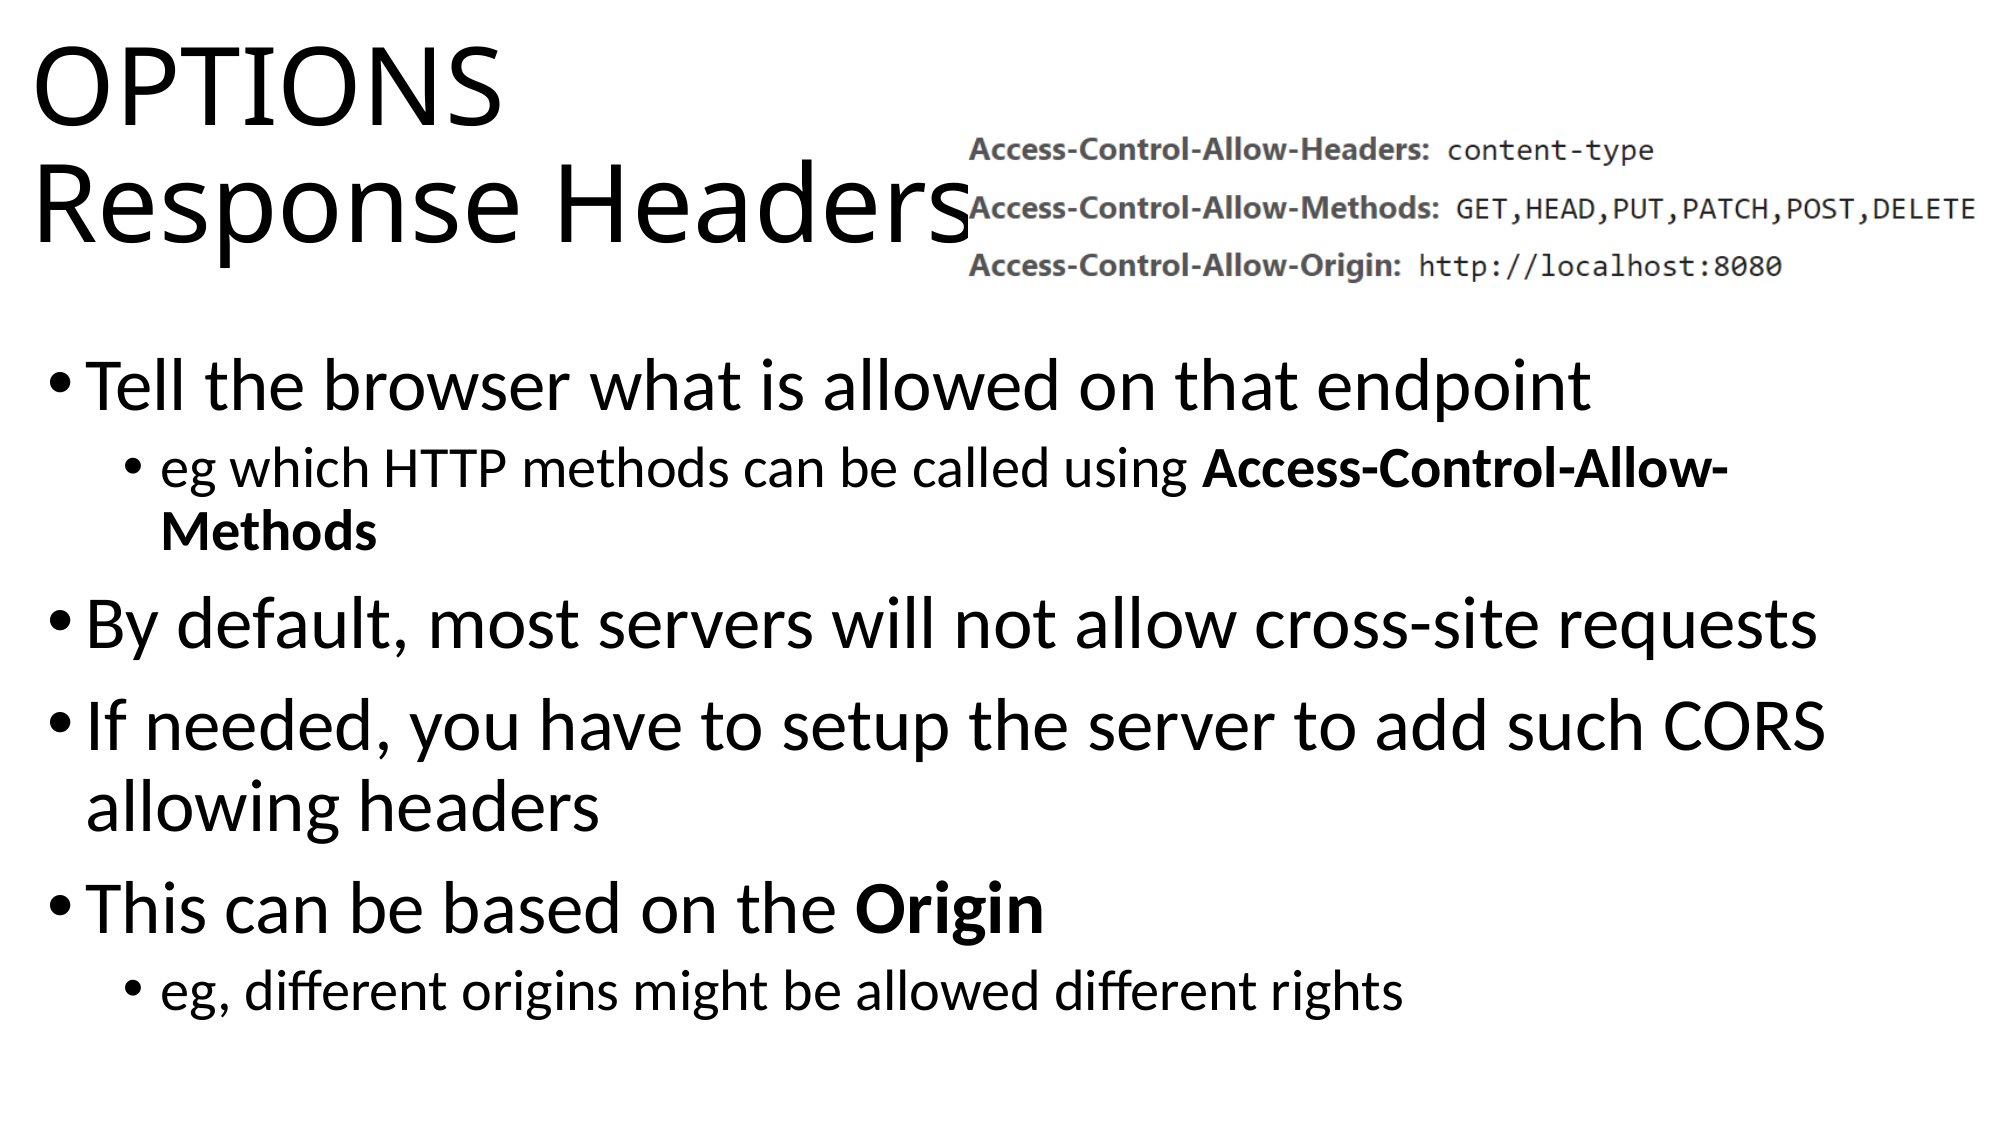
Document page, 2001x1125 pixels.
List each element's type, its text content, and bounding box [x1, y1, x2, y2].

title OPTIONS Response Headers [15, 19, 1000, 278]
list Tell the browser what is allowed on that endpoint eg which HTTP methods can be called using Access-Control-Allow-Methods By default, most servers will not allow cross-site requests If needed, you have to setup the server to add such CORS allowing headers This can be based on the Origin eg, different origins might be allowed different rights [33, 338, 1941, 1094]
picture [968, 119, 1985, 289]
